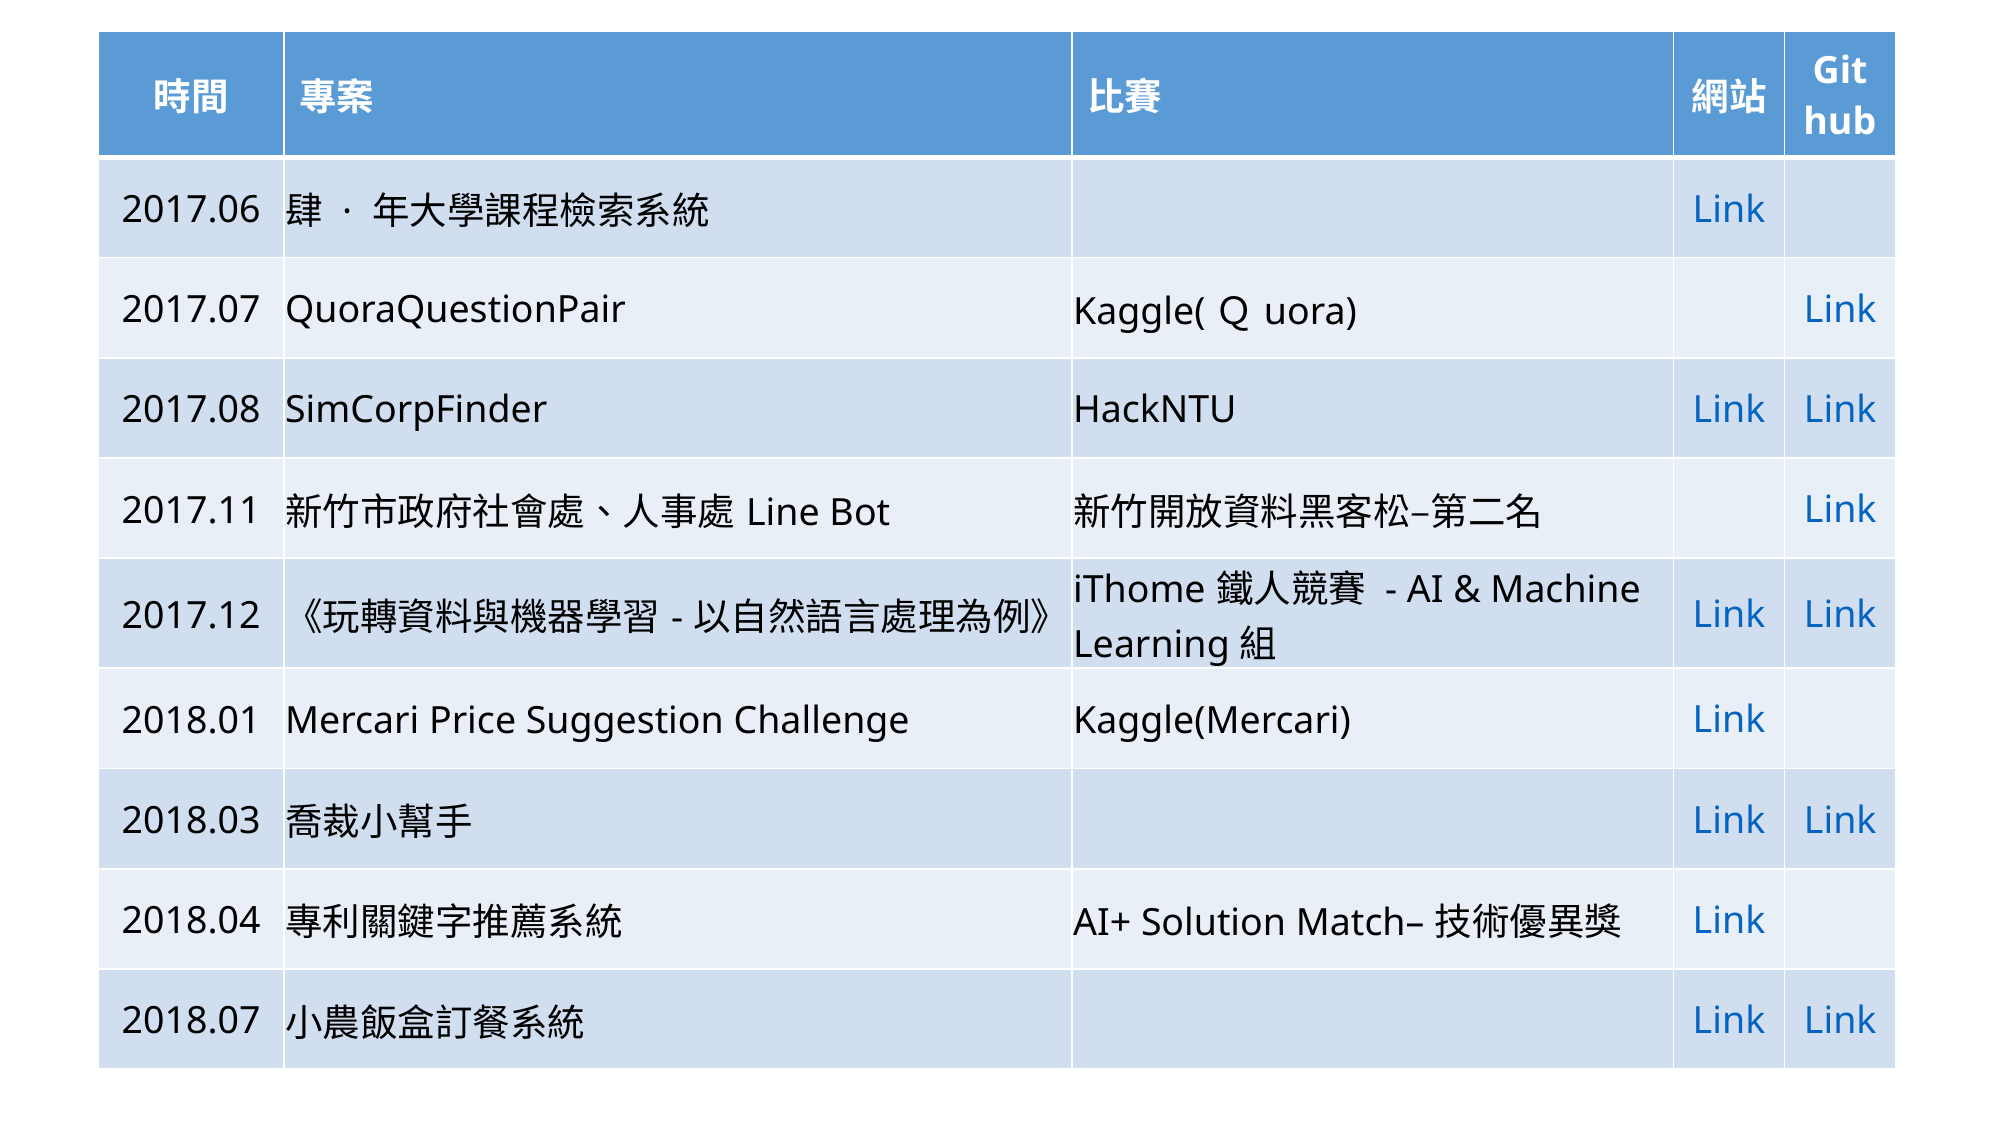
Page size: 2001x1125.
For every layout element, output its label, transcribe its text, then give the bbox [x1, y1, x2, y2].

table_cell Link [1674, 769, 1784, 868]
table_cell [1785, 669, 1895, 768]
table_cell 2018.04 [99, 870, 283, 968]
table_header Git hub [1785, 32, 1895, 155]
table_cell 小農飯盒訂餐系統 [285, 970, 1071, 1068]
table_cell QuoraQuestionPair [285, 258, 1071, 357]
table_cell Link [1785, 359, 1895, 457]
table_cell Link [1674, 870, 1784, 968]
table_cell 新竹市政府社會處、人事處Line Bot [285, 459, 1071, 557]
table_cell Link [1674, 359, 1784, 457]
table_cell Link [1785, 559, 1895, 667]
table_cell [1073, 970, 1673, 1068]
table_cell [1073, 769, 1673, 868]
table_cell Link [1785, 769, 1895, 868]
table_cell 2017.07 [99, 258, 283, 357]
table_cell [1785, 160, 1895, 257]
table_cell 2017.12 [99, 559, 283, 667]
table_cell Link [1785, 459, 1895, 557]
table_cell Kaggle(Mercari) [1073, 669, 1673, 768]
table_cell Mercari Price Suggestion Challenge [285, 669, 1071, 768]
table_cell Link [1785, 258, 1895, 357]
table_cell [1674, 258, 1784, 357]
table_cell Link [1674, 160, 1784, 257]
table_cell 2018.07 [99, 970, 283, 1068]
table_cell Kaggle(Ｑuora) [1073, 258, 1673, 357]
table_cell HackNTU [1073, 359, 1673, 457]
table_cell Link [1674, 669, 1784, 768]
table_cell 2017.11 [99, 459, 283, 557]
table_cell [1785, 870, 1895, 968]
table_cell Link [1674, 559, 1784, 667]
table_cell 肆 · 年大學課程檢索系統 [285, 160, 1071, 257]
table_cell Link [1674, 970, 1784, 1068]
table_cell 喬裁小幫手 [285, 769, 1071, 868]
table_cell 新竹開放資料黑客松–第二名 [1073, 459, 1673, 557]
table_cell SimCorpFinder [285, 359, 1071, 457]
table_header 網站 [1674, 32, 1784, 155]
table_cell 2018.03 [99, 769, 283, 868]
table_cell Link [1785, 970, 1895, 1068]
table_cell 《玩轉資料與機器學習-以自然語言處理為例》 [285, 559, 1071, 667]
table_cell [1674, 459, 1784, 557]
table_cell iThome鐵人競賽 - AI & Machine Learning組 [1073, 559, 1673, 667]
table_header 比賽 [1073, 32, 1673, 155]
table_header 時間 [99, 32, 283, 155]
table_cell 2017.08 [99, 359, 283, 457]
table_cell 2017.06 [99, 160, 283, 257]
table_cell 2018.01 [99, 669, 283, 768]
table_cell [1073, 160, 1673, 257]
table_header 專案 [285, 32, 1071, 155]
table_cell AI+ Solution Match–技術優異獎 [1073, 870, 1673, 968]
table_cell 專利關鍵字推薦系統 [285, 870, 1071, 968]
